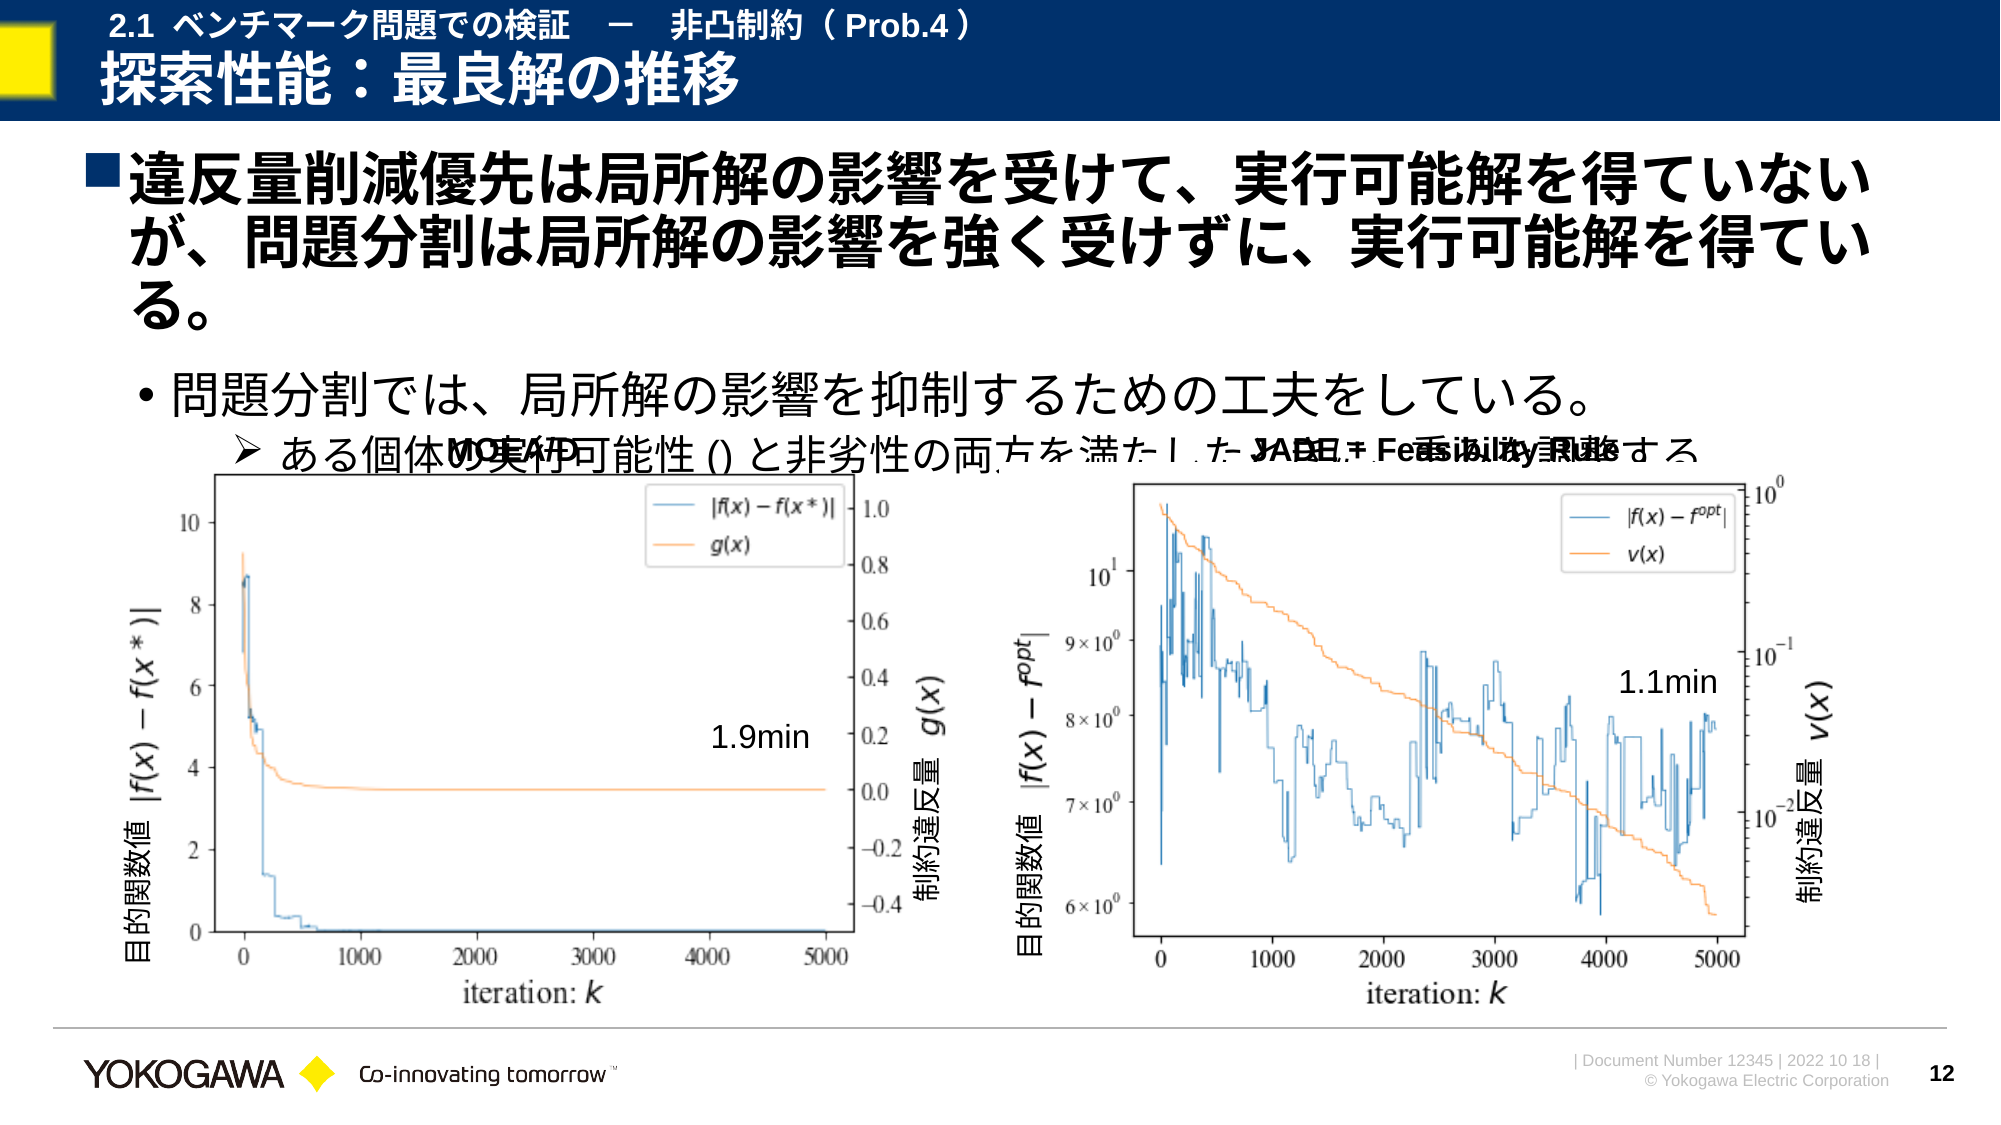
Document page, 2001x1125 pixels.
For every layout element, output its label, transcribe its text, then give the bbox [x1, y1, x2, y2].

text_box 2.1 ベンチマーク問題での検証 － 非凸制約（Prob.4） [93, 0, 1211, 52]
picture [0, 6, 69, 115]
slide_number 12 [1904, 1042, 1970, 1103]
title 探索性能：最良解の推移 [84, 39, 1955, 125]
text_box MOEA/D [370, 421, 656, 462]
picture [999, 462, 1850, 1024]
text_box JADE + Feasibility Rule [1177, 421, 1694, 462]
picture [83, 1055, 617, 1093]
picture [114, 462, 964, 1024]
